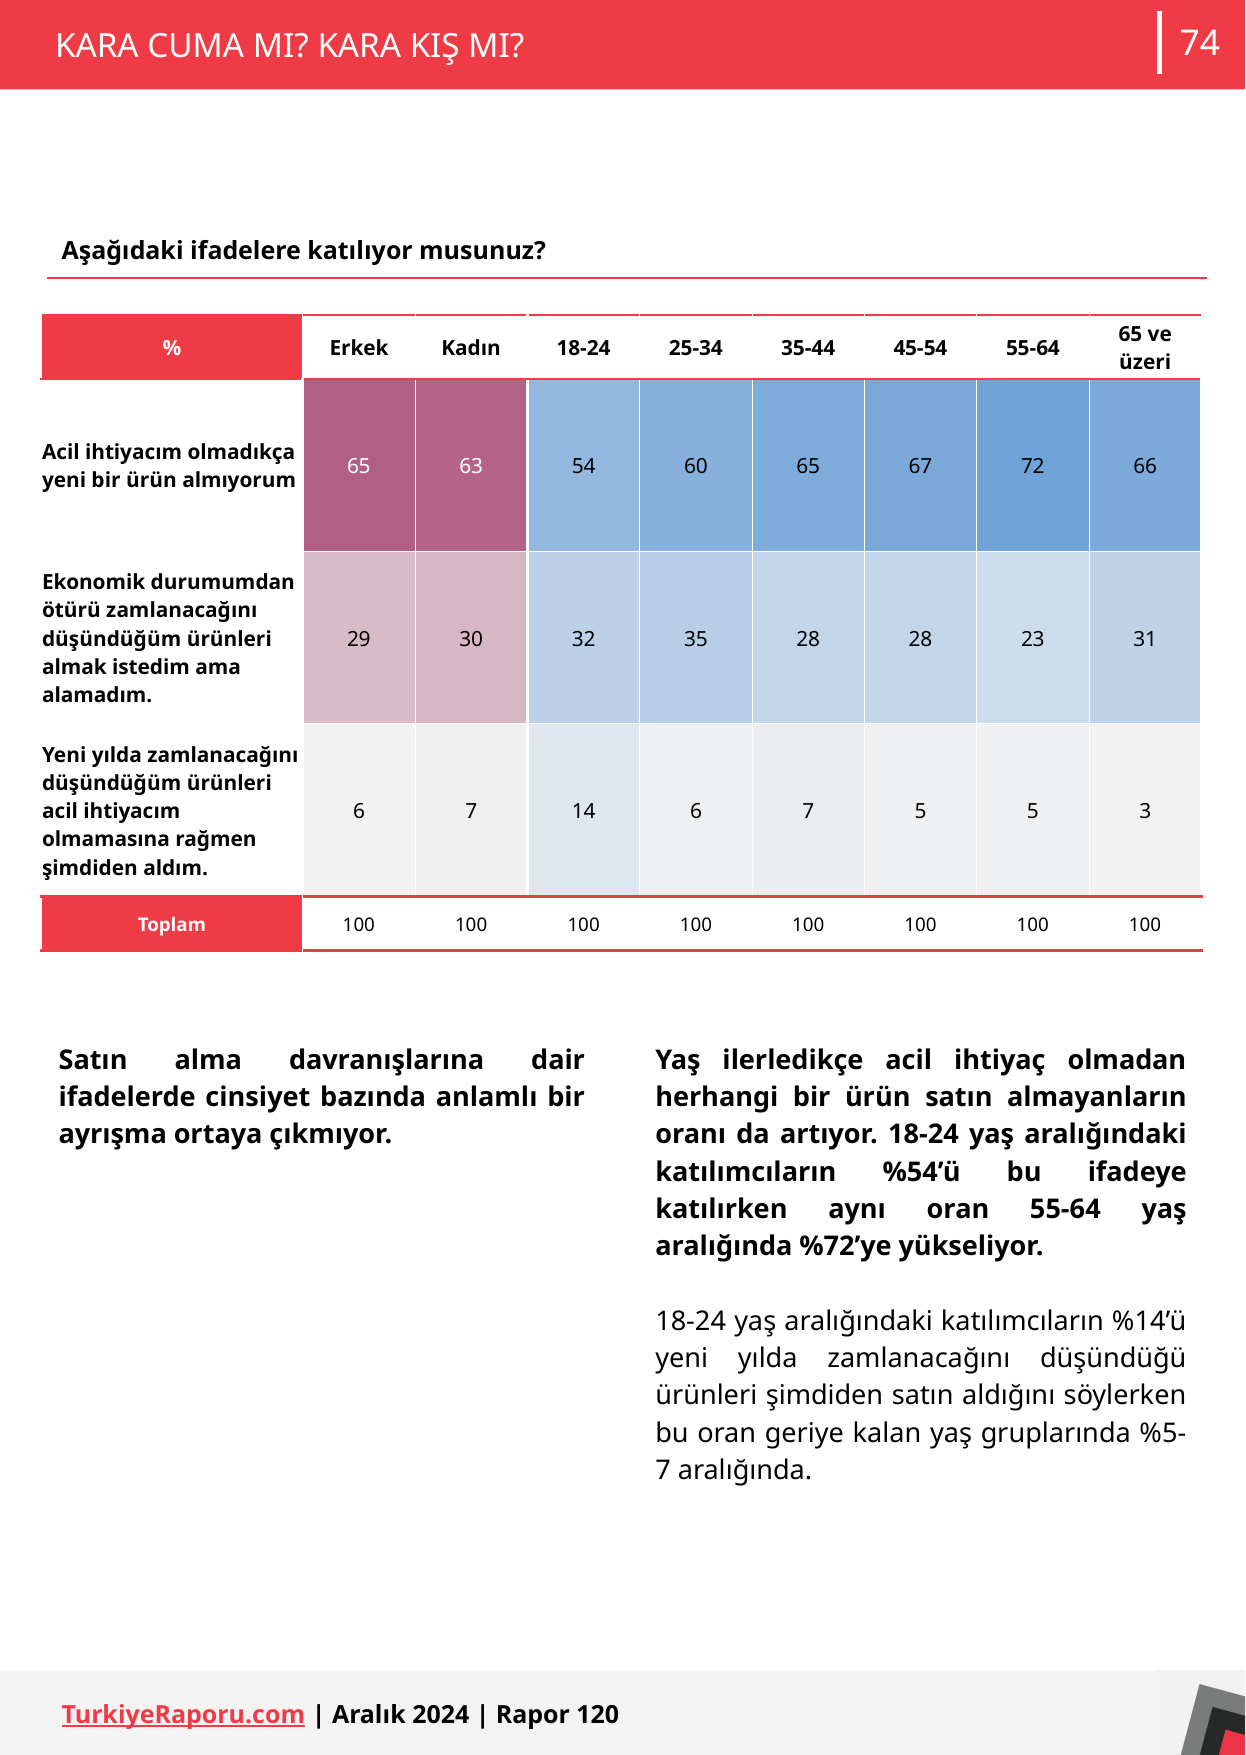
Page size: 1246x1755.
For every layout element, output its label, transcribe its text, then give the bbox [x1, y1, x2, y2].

text_box [0, 0, 1159, 90]
table_cell Acil ihtiyacım olmadıkça yeni bir ürün almıyorum [42, 380, 301, 551]
table_cell 23 [977, 552, 1089, 723]
table_cell 31 [1090, 552, 1200, 723]
table_cell 100 [1090, 898, 1200, 949]
table_cell 6 [640, 724, 752, 895]
table_cell 60 [640, 380, 752, 551]
table_cell 72 [977, 380, 1089, 551]
table_cell 100 [977, 898, 1089, 949]
table_cell 54 [529, 380, 639, 551]
table_cell 28 [865, 552, 976, 723]
table_cell 35 [640, 552, 752, 723]
table_header 55-64 [977, 316, 1089, 378]
table_cell 3 [1090, 724, 1200, 895]
table_cell 14 [529, 724, 639, 895]
table_cell Ekonomik durumumdan ötürü zamlanacağını düşündüğüm ürünleri almak istedim ama alamadım. [42, 552, 301, 723]
table_cell 28 [753, 552, 864, 723]
table_header Kadın [416, 316, 526, 378]
table_header 65 ve üzeri [1090, 316, 1201, 378]
table_cell 67 [865, 380, 976, 551]
table_cell 100 [416, 898, 526, 949]
table_header 45-54 [865, 316, 976, 378]
table_cell 29 [304, 552, 415, 723]
table_cell 100 [865, 898, 976, 949]
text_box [0, 1670, 1246, 1755]
text_box Yaş ilerledikçe acil ihtiyaç olmadan herhangi bir ürün satın almayanların oranı da artıyor. 18-24 yaş aralığındaki katılımcıların %54’ü bu ifadeye katılırken aynı oran 55-64 yaş aralığında %72’ye yükseliyor. 18-24 yaş aralığındaki katılımcıların %14’ü yeni yılda zamlanacağını düşündüğü ürünleri şimdiden satın aldığını söylerken bu oran geriye kalan yaş gruplarında %5-7 aralığında. [640, 1022, 1202, 1501]
text_box Satın alma davranışlarına dair ifadelerde cinsiyet bazında anlamlı bir ayrışma ortaya çıkmıyor. [43, 1022, 600, 1239]
table_cell 100 [529, 898, 639, 949]
table_cell 65 [304, 380, 415, 551]
table_header 35-44 [753, 316, 864, 378]
table_cell Toplam [42, 898, 302, 949]
table_cell 30 [416, 552, 526, 723]
text_box KARA CUMA MI? KARA KIŞ MI? [40, 9, 1160, 80]
table_cell Yeni yılda zamlanacağını düşündüğüm ürünleri acil ihtiyacım olmamasına rağmen şimdiden aldım. [42, 724, 301, 895]
table_header 25-34 [640, 316, 752, 378]
table_header Aşağıdaki ifadelere katılıyor musunuz? [47, 219, 1207, 277]
table_cell 7 [416, 724, 526, 895]
table_header Erkek [303, 316, 415, 378]
table_cell 5 [977, 724, 1089, 895]
table_cell 5 [865, 724, 976, 895]
table_header % [42, 316, 302, 378]
table_header 18-24 [529, 316, 639, 378]
table_cell 65 [753, 380, 864, 551]
table_cell 100 [640, 898, 752, 949]
text_box [1241, 0, 1245, 90]
table_cell 100 [753, 898, 864, 949]
table_cell 32 [529, 552, 639, 723]
table_cell 7 [753, 724, 864, 895]
slide_number 74 [1159, 0, 1241, 112]
table_cell 63 [416, 380, 526, 551]
table_cell 100 [303, 898, 415, 949]
table_cell 6 [304, 724, 415, 895]
table_cell 66 [1090, 380, 1200, 551]
